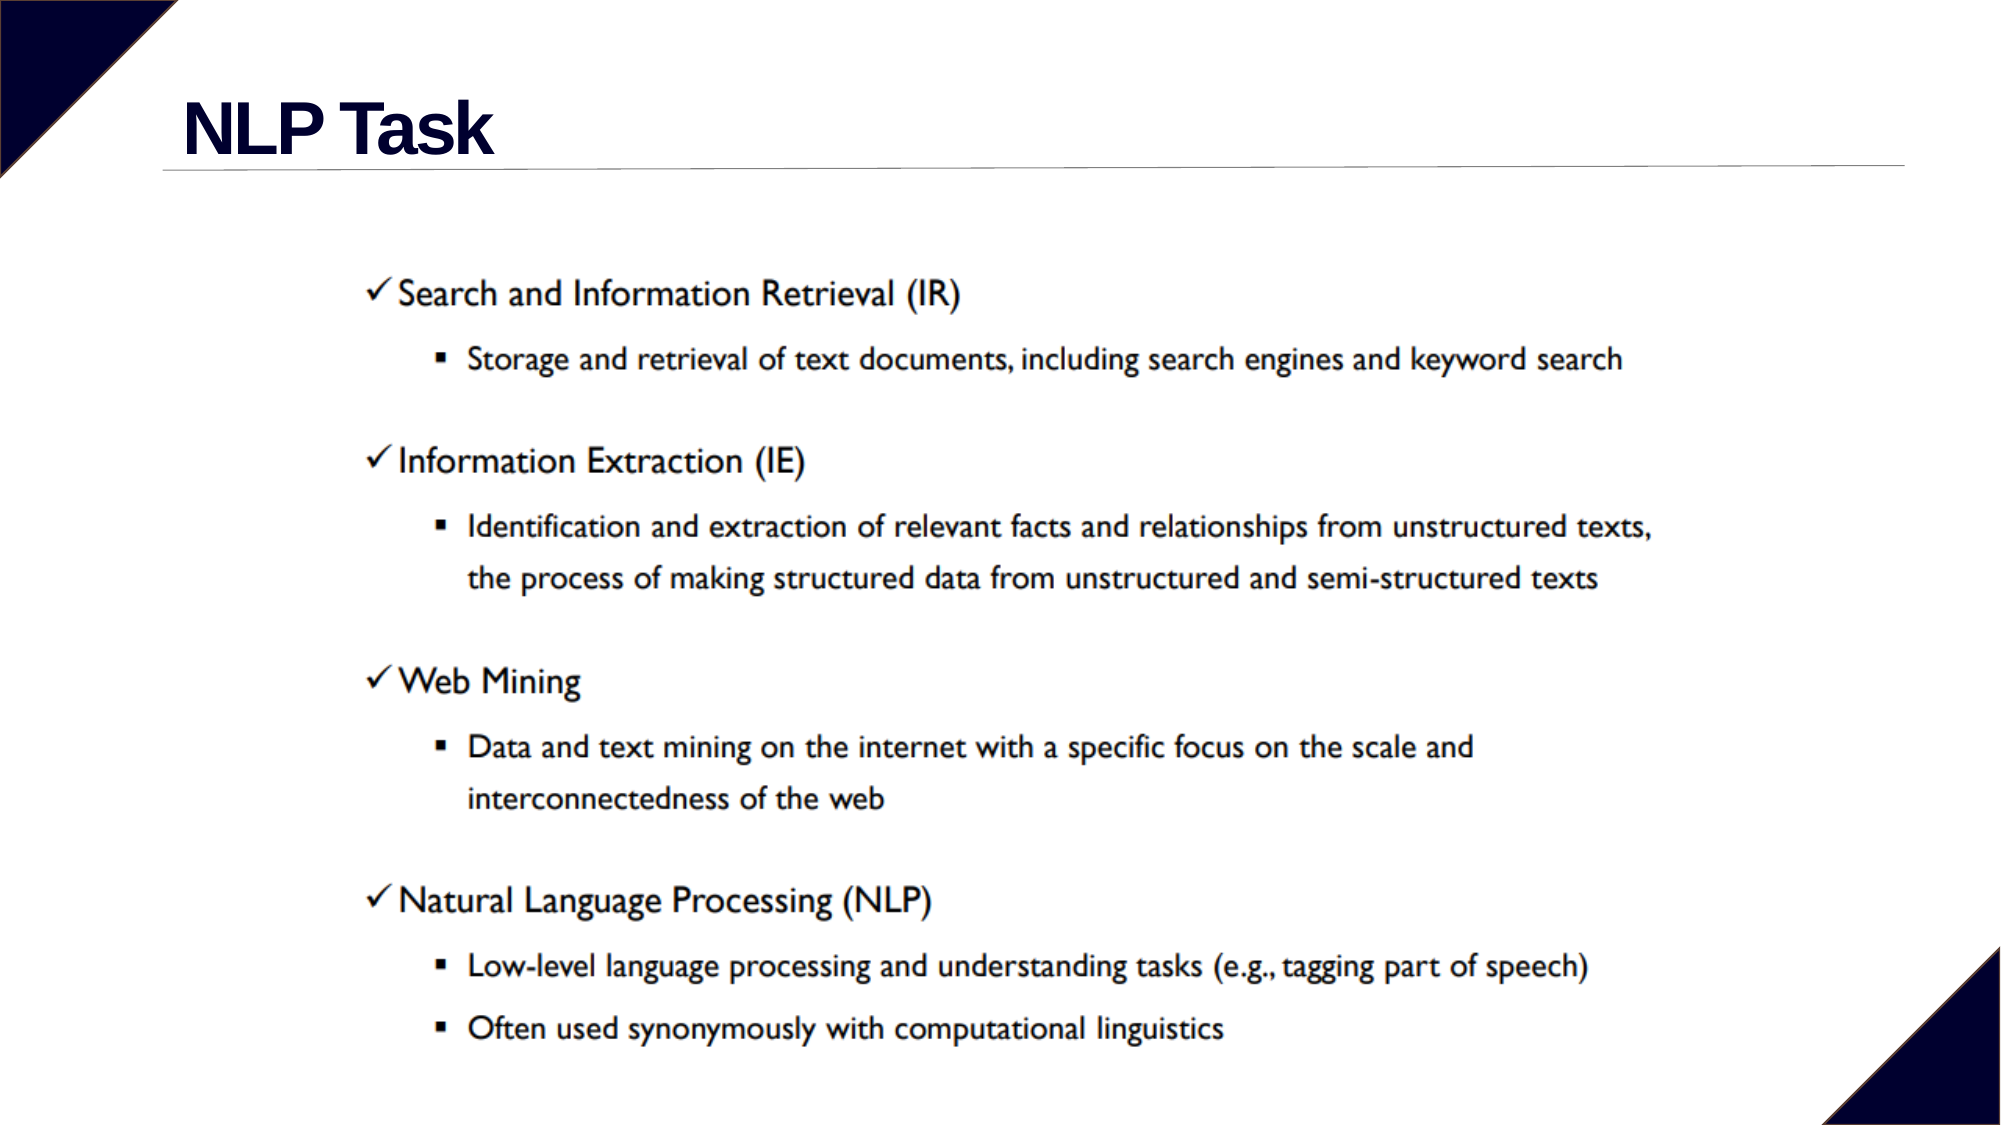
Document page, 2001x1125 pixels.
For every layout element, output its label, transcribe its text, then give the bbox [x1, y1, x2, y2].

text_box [162, 165, 1905, 171]
text_box NLP Task [167, 71, 1390, 165]
picture [327, 254, 1673, 1075]
